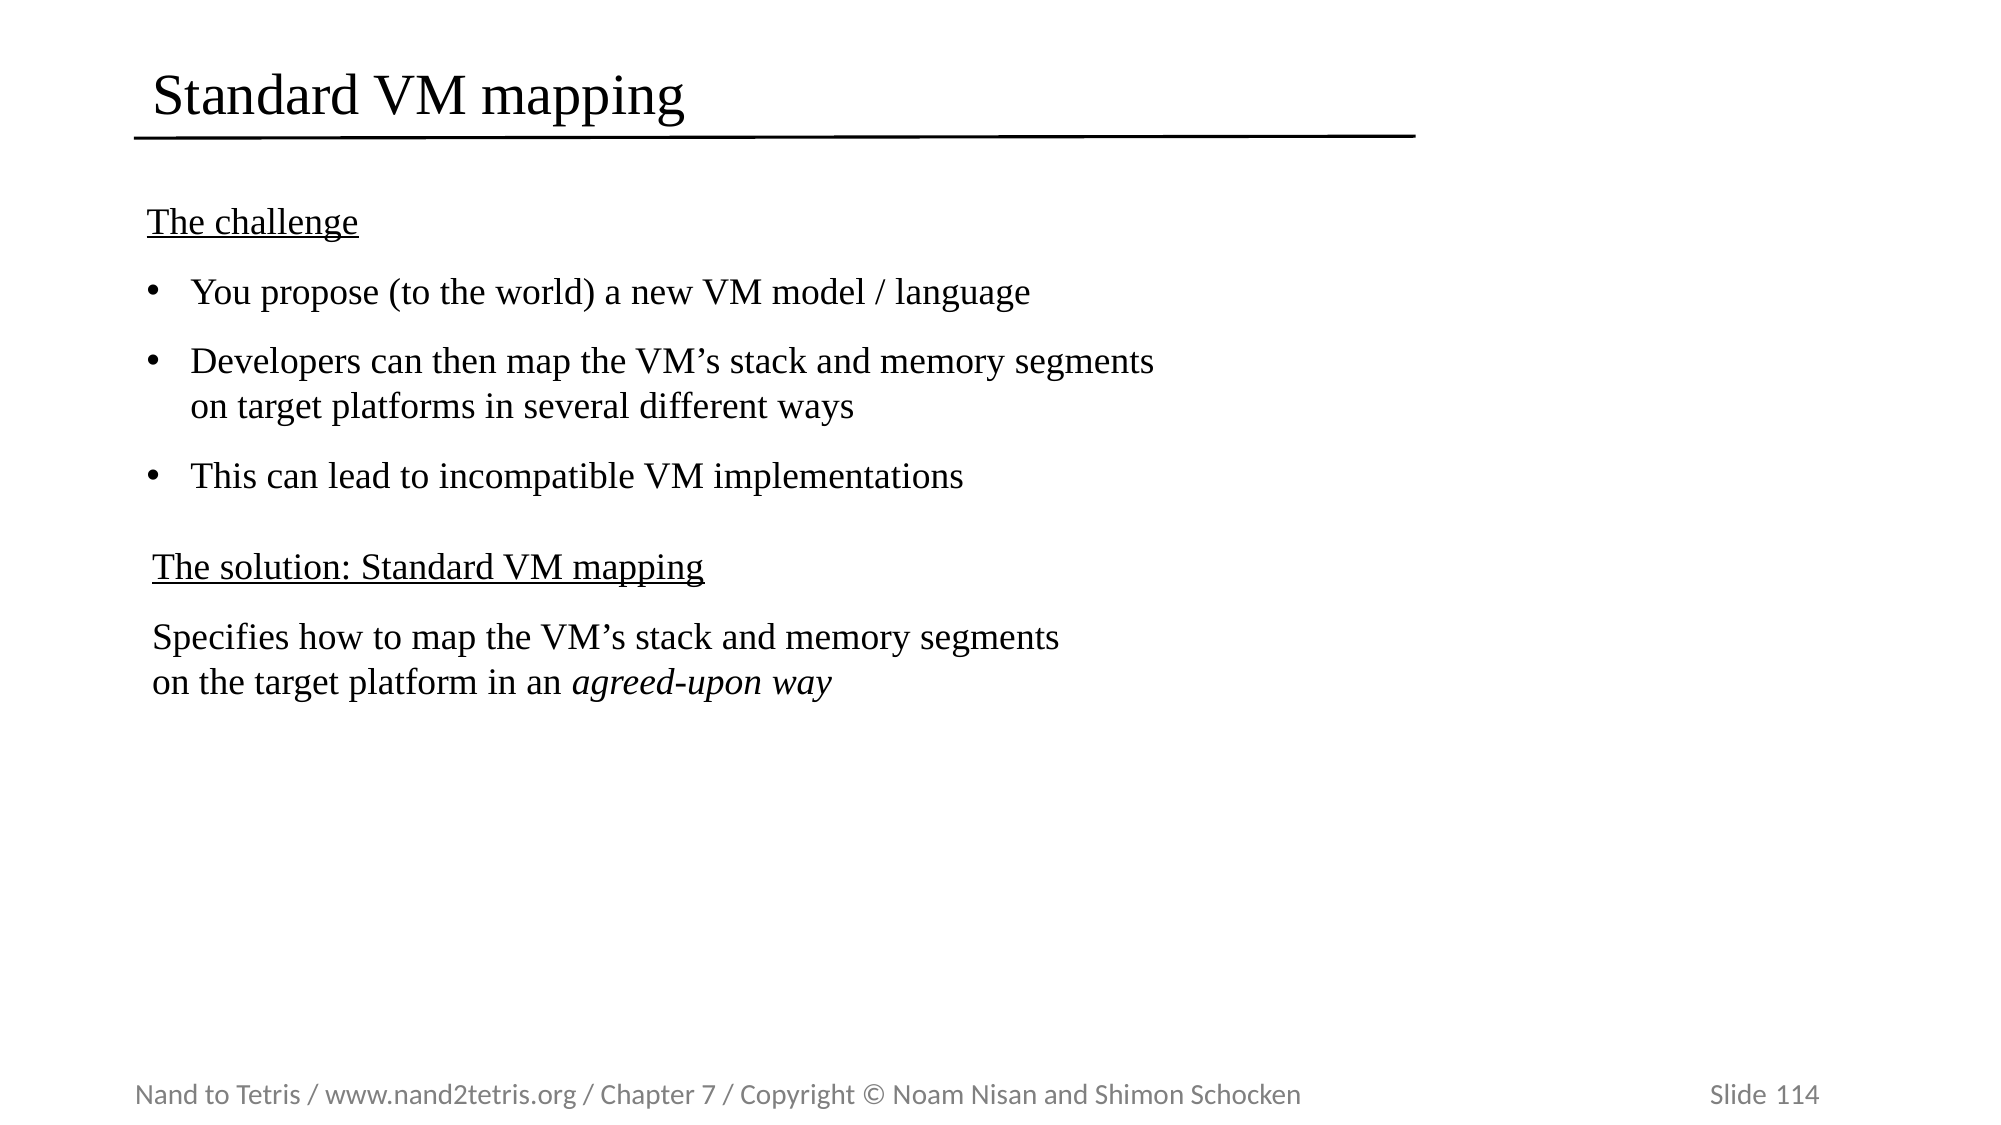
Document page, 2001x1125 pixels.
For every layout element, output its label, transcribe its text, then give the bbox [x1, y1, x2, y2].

text_box The challenge You propose (to the world) a new VM model / language Developers can then map the VM’s stack and memory segments on target platforms in several different ways This can lead to incompatible VM implementations [131, 189, 1424, 504]
title Standard VM mapping [137, 48, 1417, 144]
text_box The solution: Standard VM mapping Specifies how to map the VM’s stack and memory segments on the target platform in an agreed-upon way [137, 534, 1119, 780]
